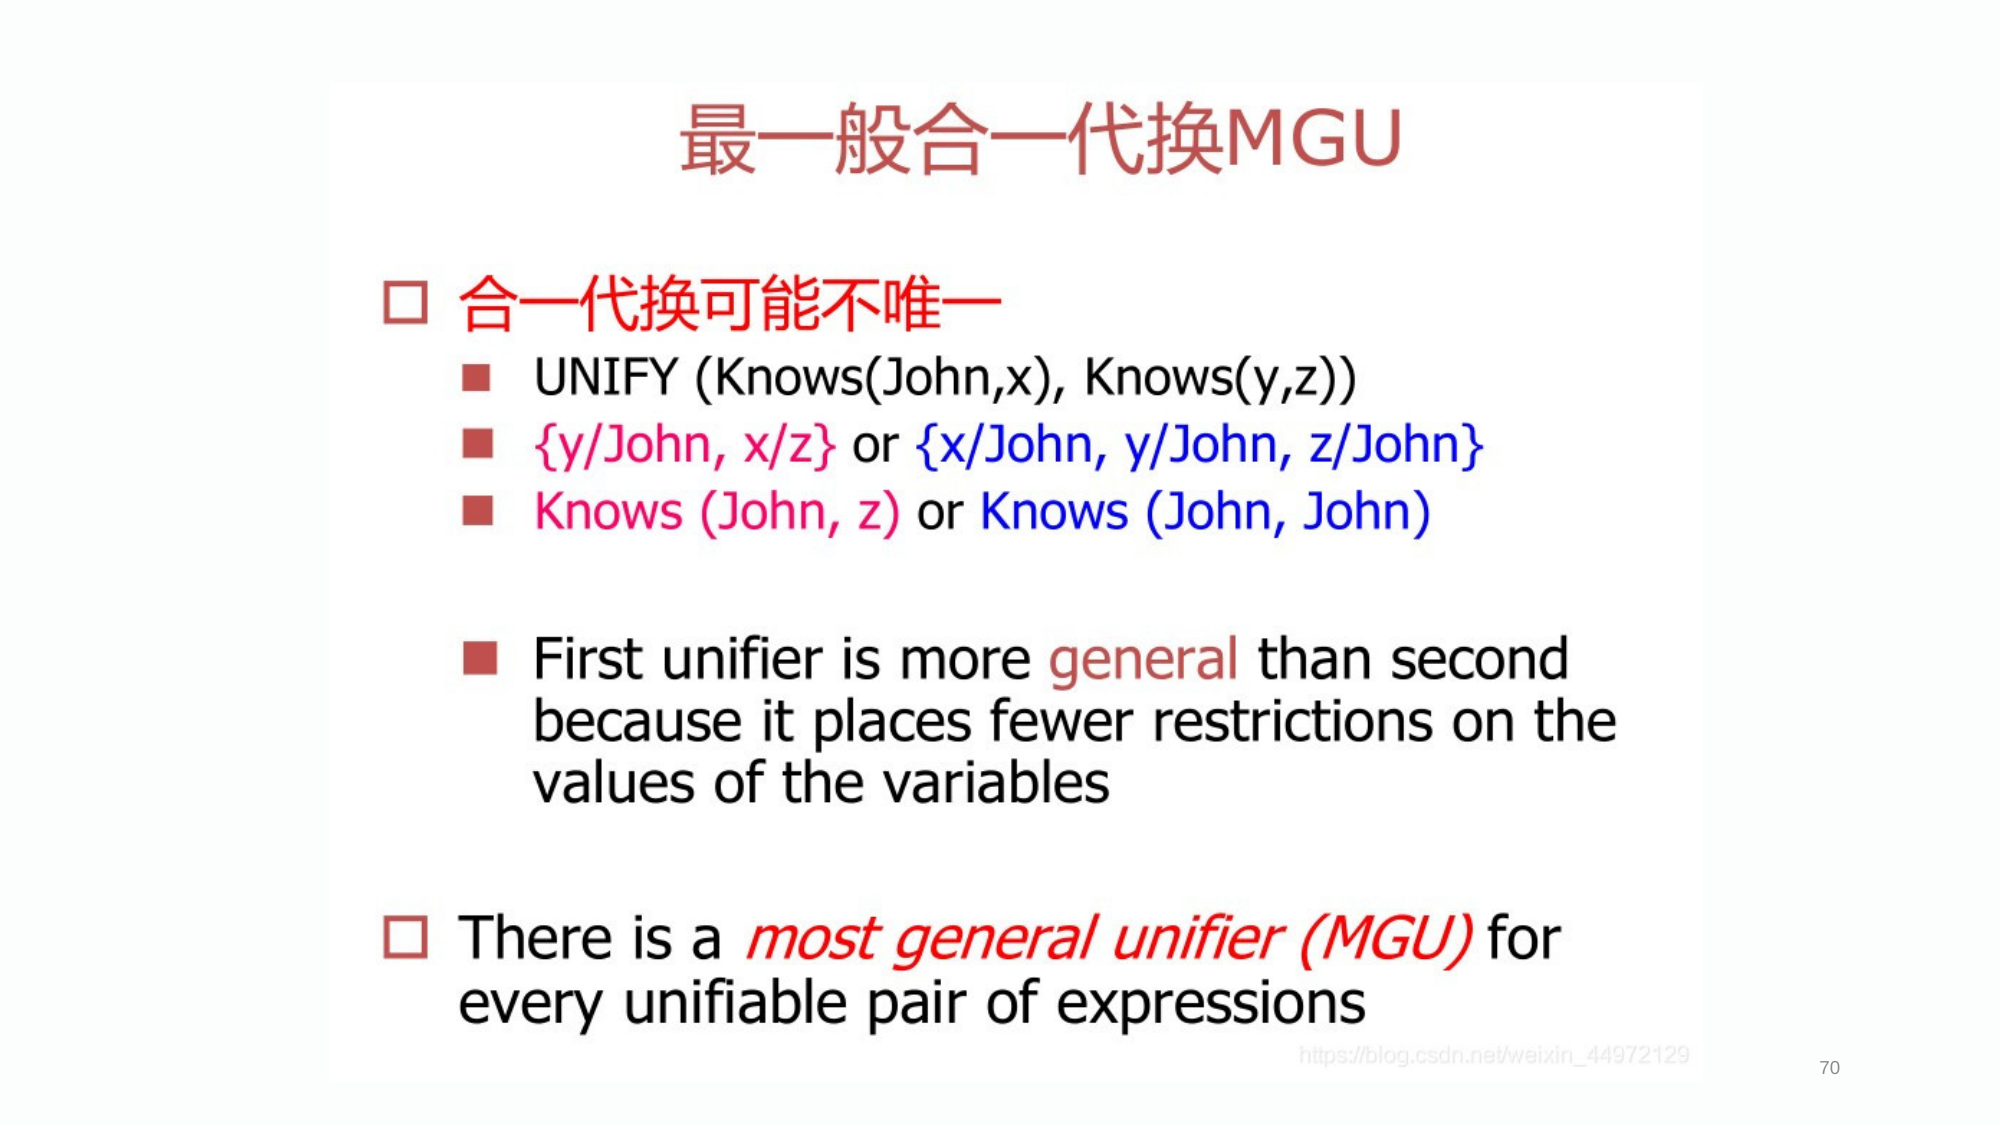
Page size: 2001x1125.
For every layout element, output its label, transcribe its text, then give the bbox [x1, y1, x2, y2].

slide_number 70 [1412, 1041, 1856, 1094]
picture [330, 83, 1703, 1081]
